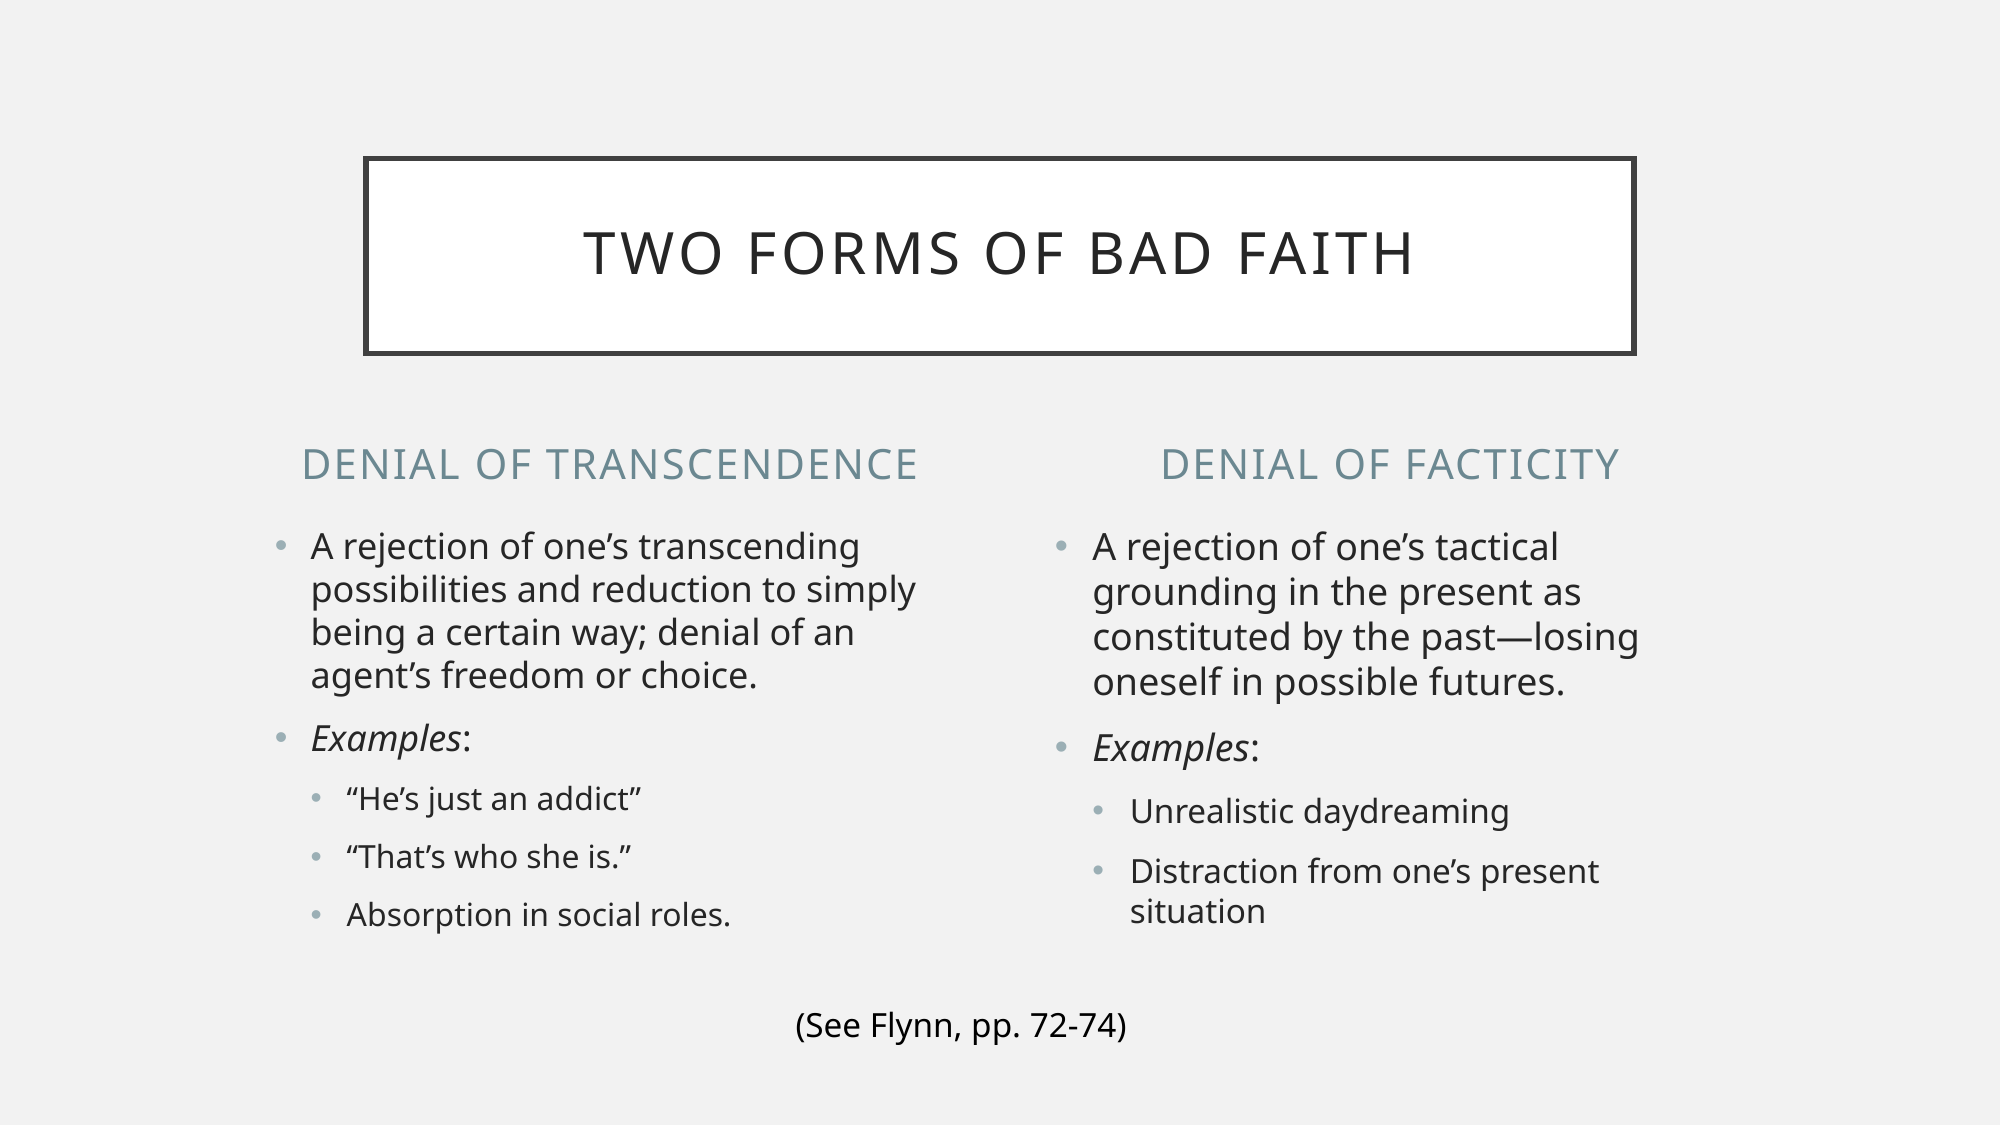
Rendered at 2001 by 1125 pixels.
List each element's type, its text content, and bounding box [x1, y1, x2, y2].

list Denial of Facticity [1039, 379, 1741, 495]
list A rejection of one’s transcending possibilities and reduction to simply being a certain way; denial of an agent’s freedom or choice. Examples: “He’s just an addict” “That’s who she is.” Absorption in social roles. [259, 515, 961, 942]
list A rejection of one’s tactical grounding in the present as constituted by the past—losing oneself in possible futures. Examples: Unrealistic daydreaming Distraction from one’s present situation [1039, 515, 1738, 942]
text_box (See Flynn, pp. 72-74) [780, 996, 1142, 1052]
list Denial of Transcendence [259, 379, 961, 495]
title Two forms of bad faith [363, 156, 1637, 356]
